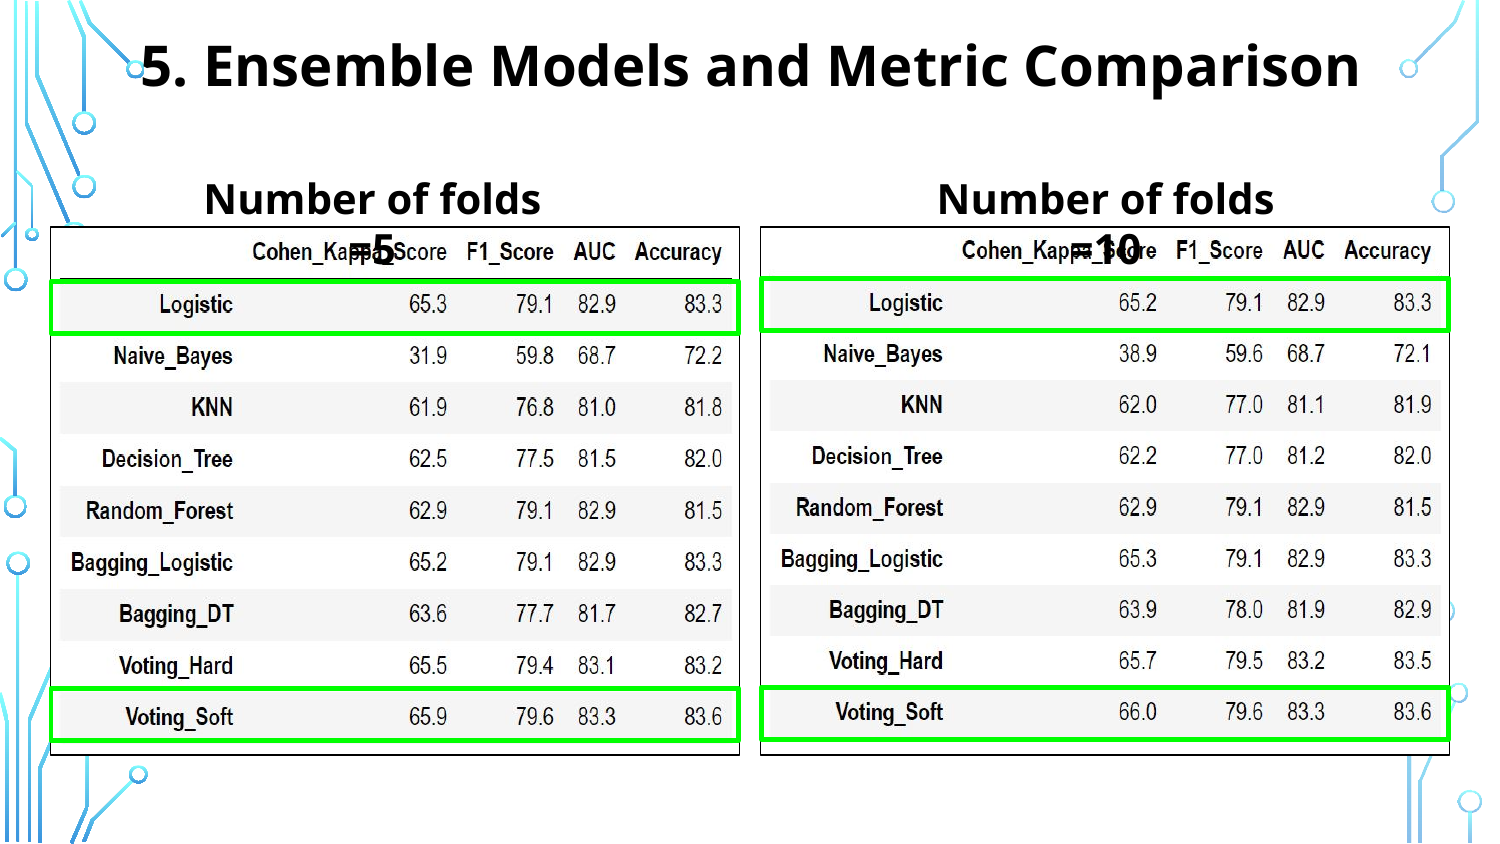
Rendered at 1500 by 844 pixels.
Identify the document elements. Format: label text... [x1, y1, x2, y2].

text_box Number of folds =10 [897, 157, 1314, 212]
picture [50, 227, 739, 755]
picture [761, 227, 1450, 755]
text_box Number of folds =5 [179, 157, 566, 212]
title 5. Ensemble Models and Metric Comparison [22, 22, 1421, 129]
